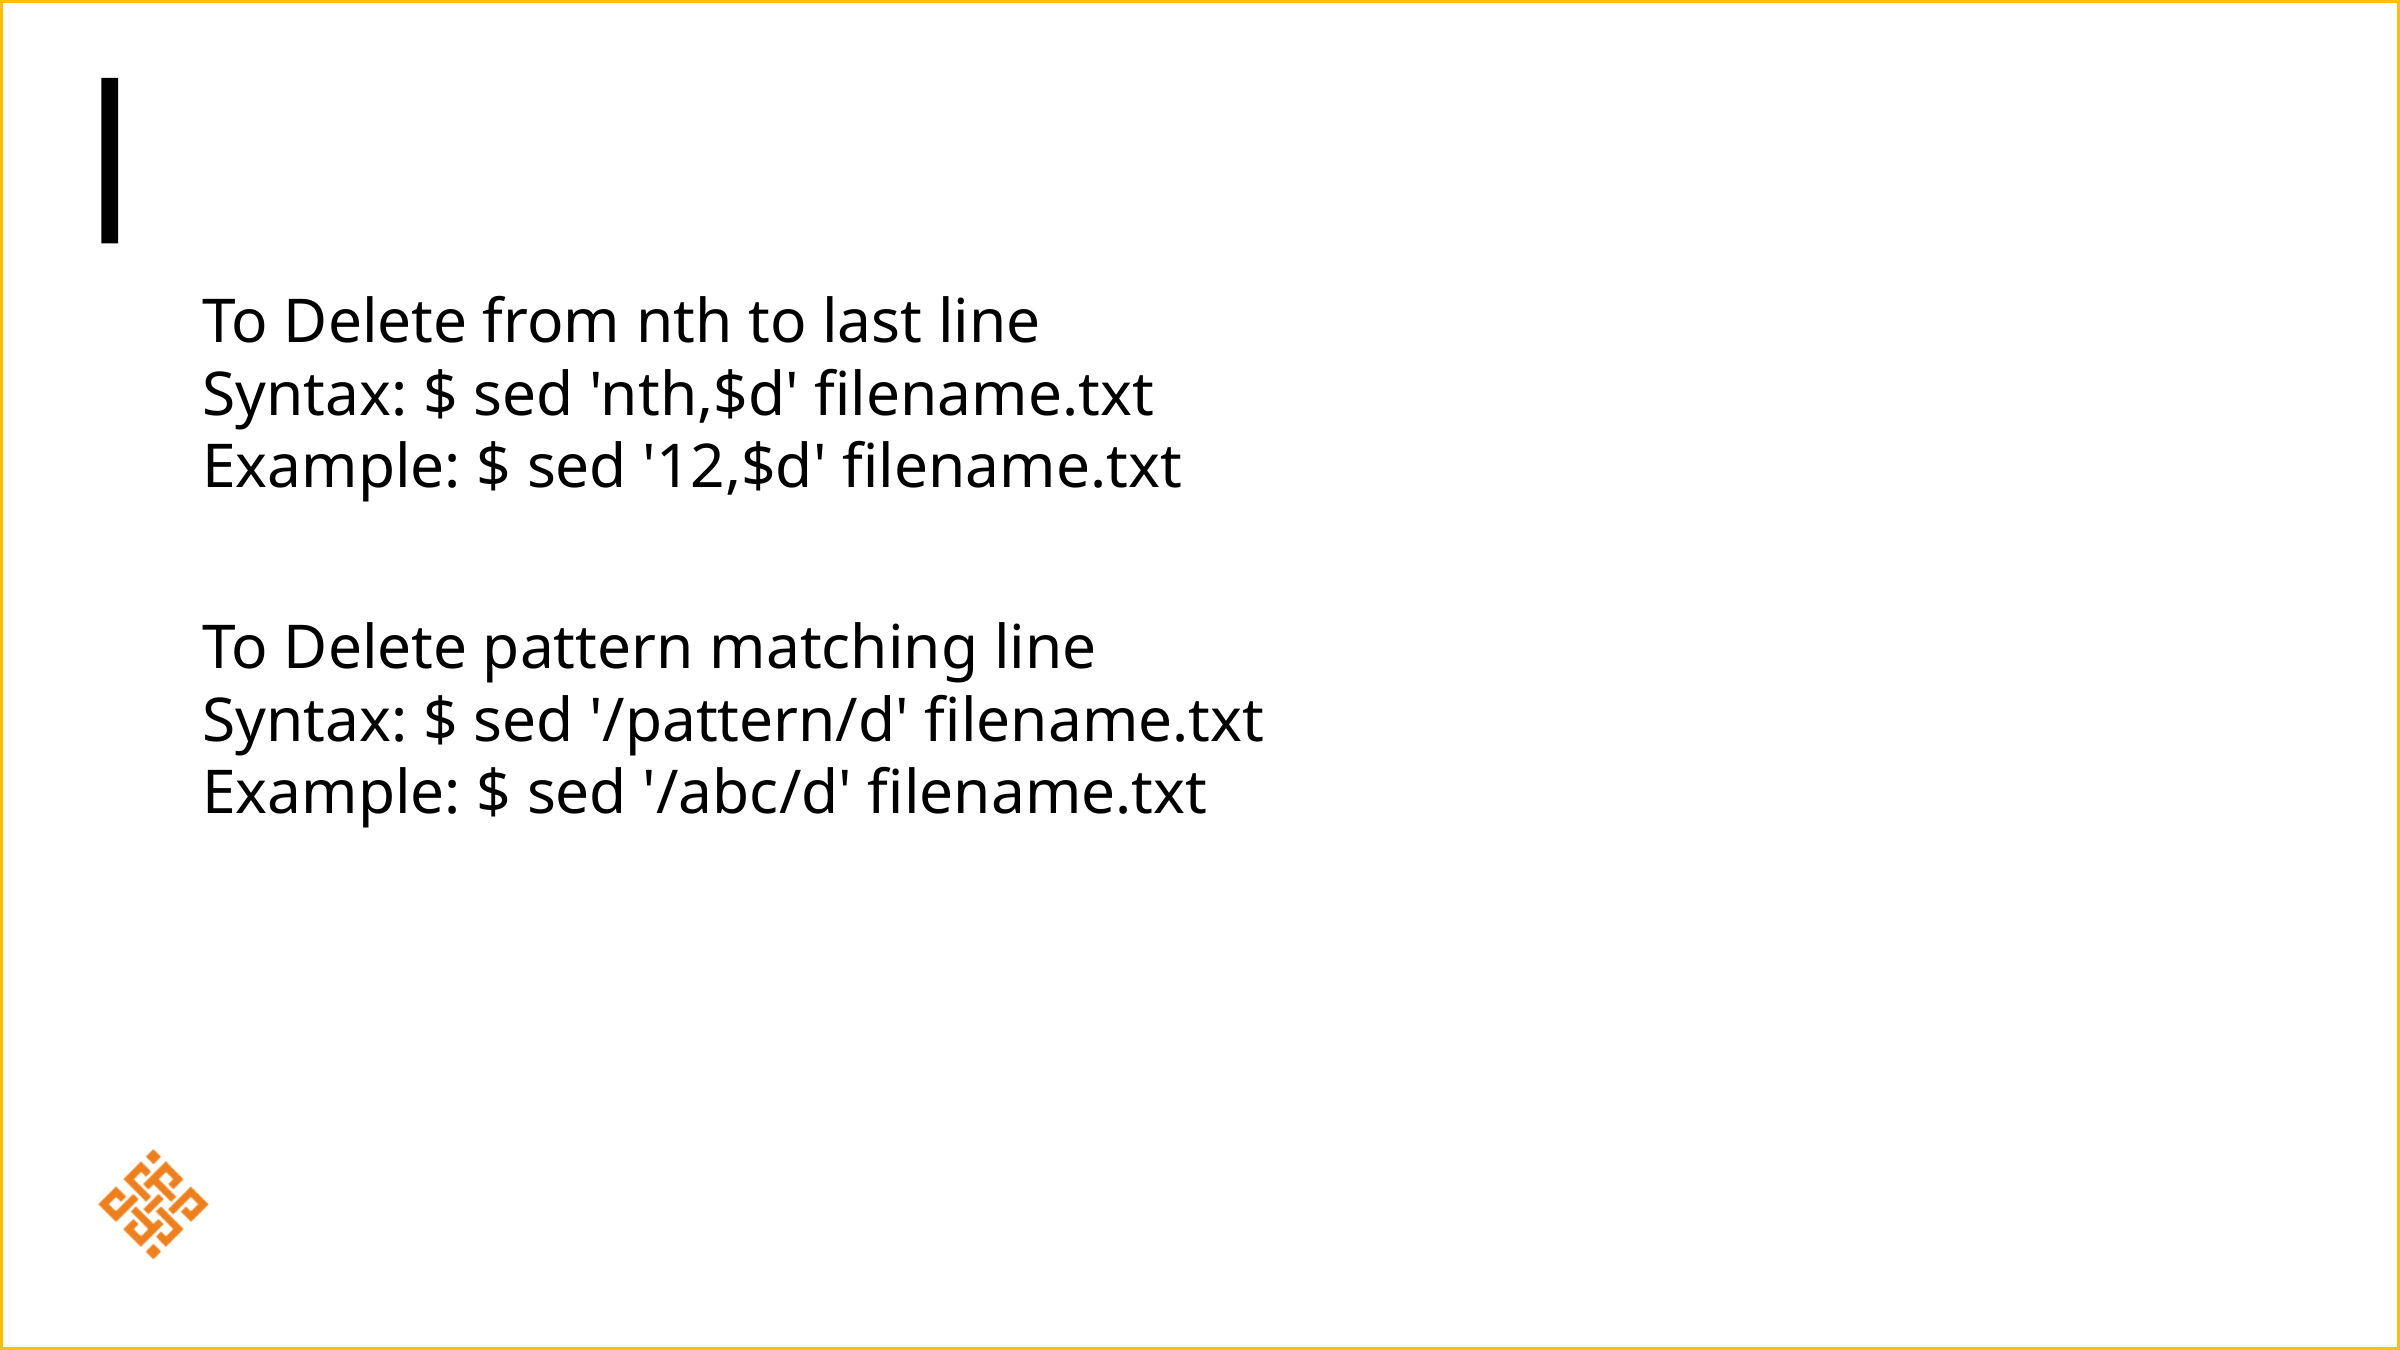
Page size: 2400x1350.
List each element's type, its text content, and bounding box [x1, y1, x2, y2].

text_box To Delete from nth to last line Syntax: $ sed 'nth,$d' filename.txt Example: $ sed '12,$d' filename.txt To Delete pattern matching line Syntax: $ sed '/pattern/d' filename.txt Example: $ sed '/abc/d' filename.txt [187, 274, 2263, 834]
picture [75, 1058, 235, 1350]
